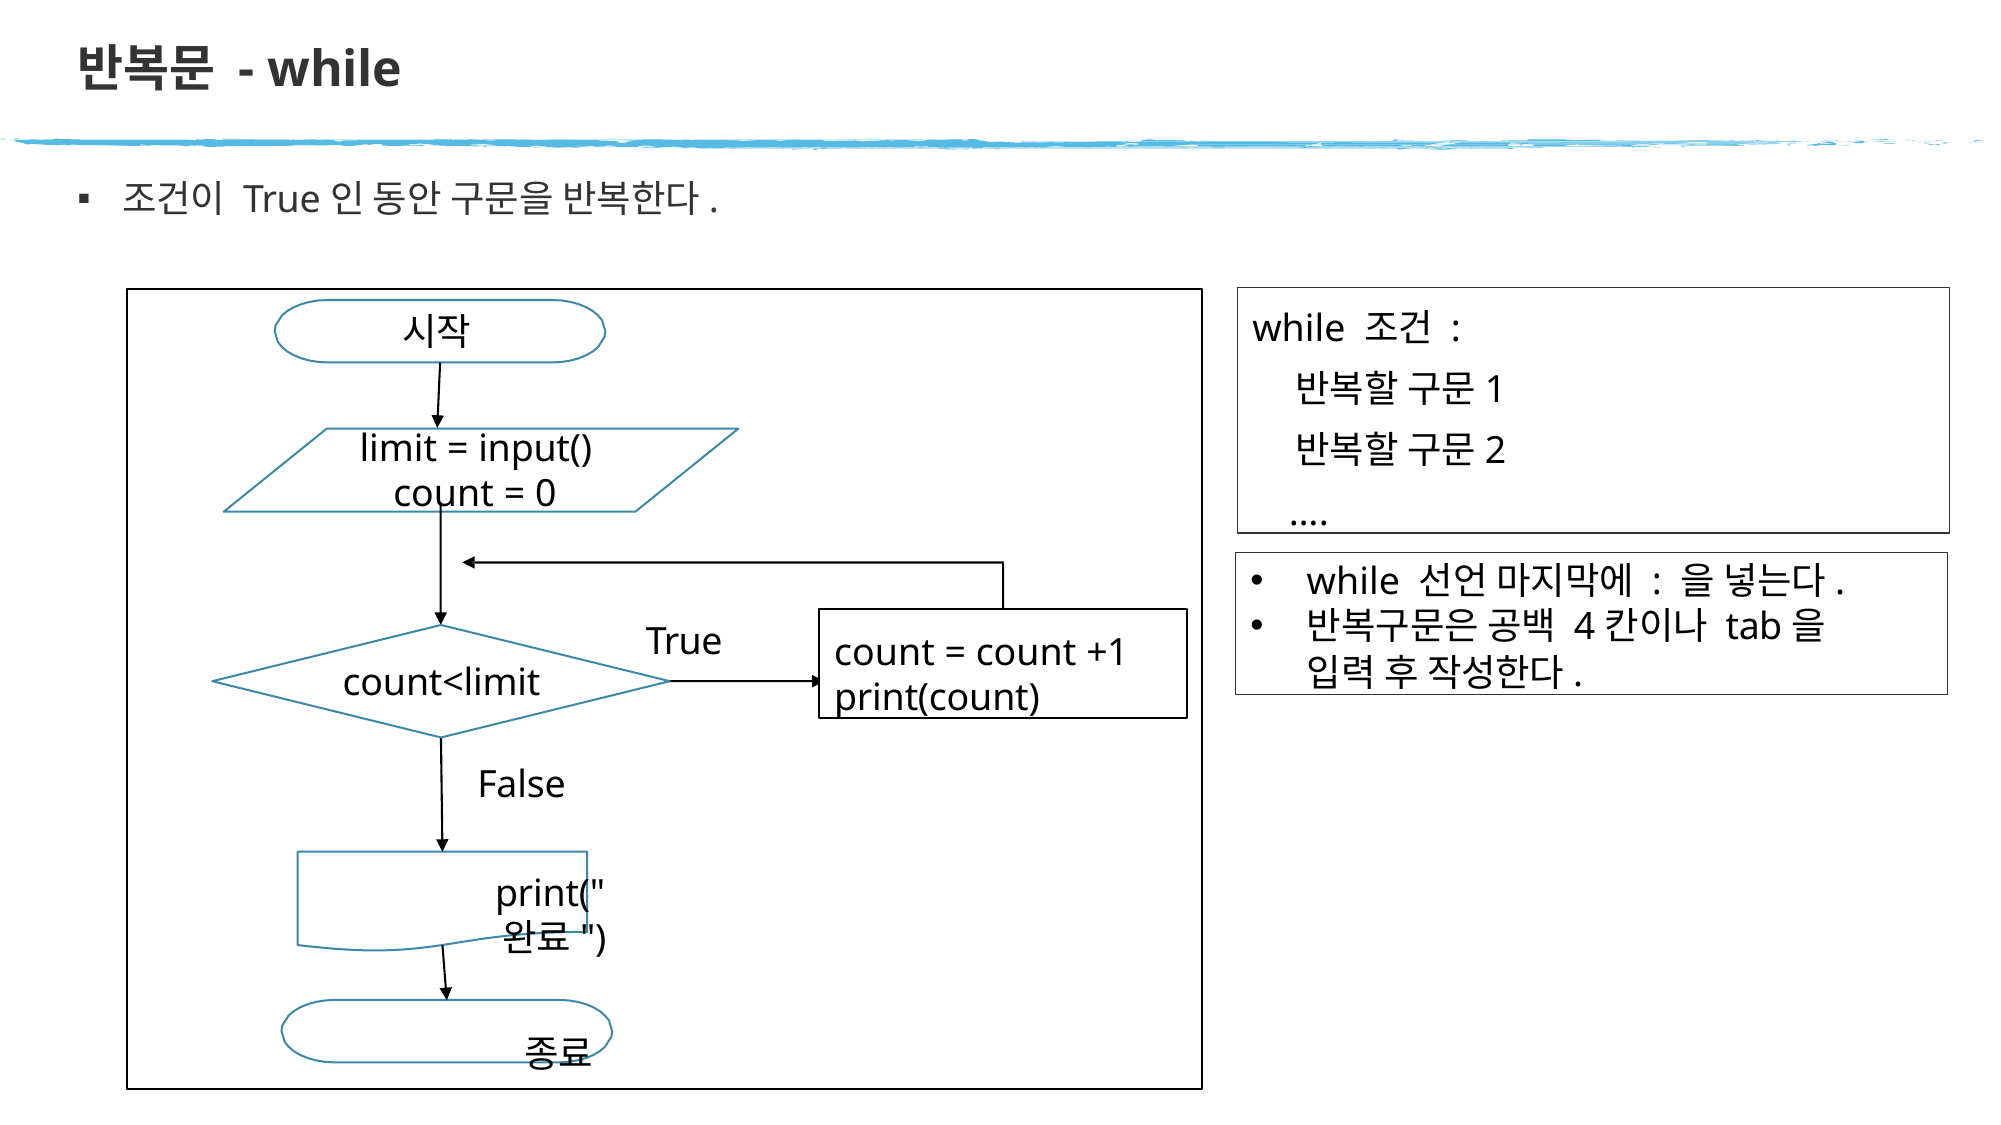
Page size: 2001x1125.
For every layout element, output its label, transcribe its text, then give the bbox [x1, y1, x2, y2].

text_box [125, 287, 1204, 1090]
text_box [210, 623, 825, 739]
title 반복문 - while [75, 34, 1700, 225]
text_box while 조건 : 반복할 구문1 반복할 구문2 …. [1237, 287, 1950, 533]
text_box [280, 747, 614, 1064]
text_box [280, 362, 614, 622]
text_box while 선언 마지막에 : 을 넣는다. 반복구문은 공백 4칸이나 tab을 입력 후 작성한다. [1235, 552, 1948, 695]
